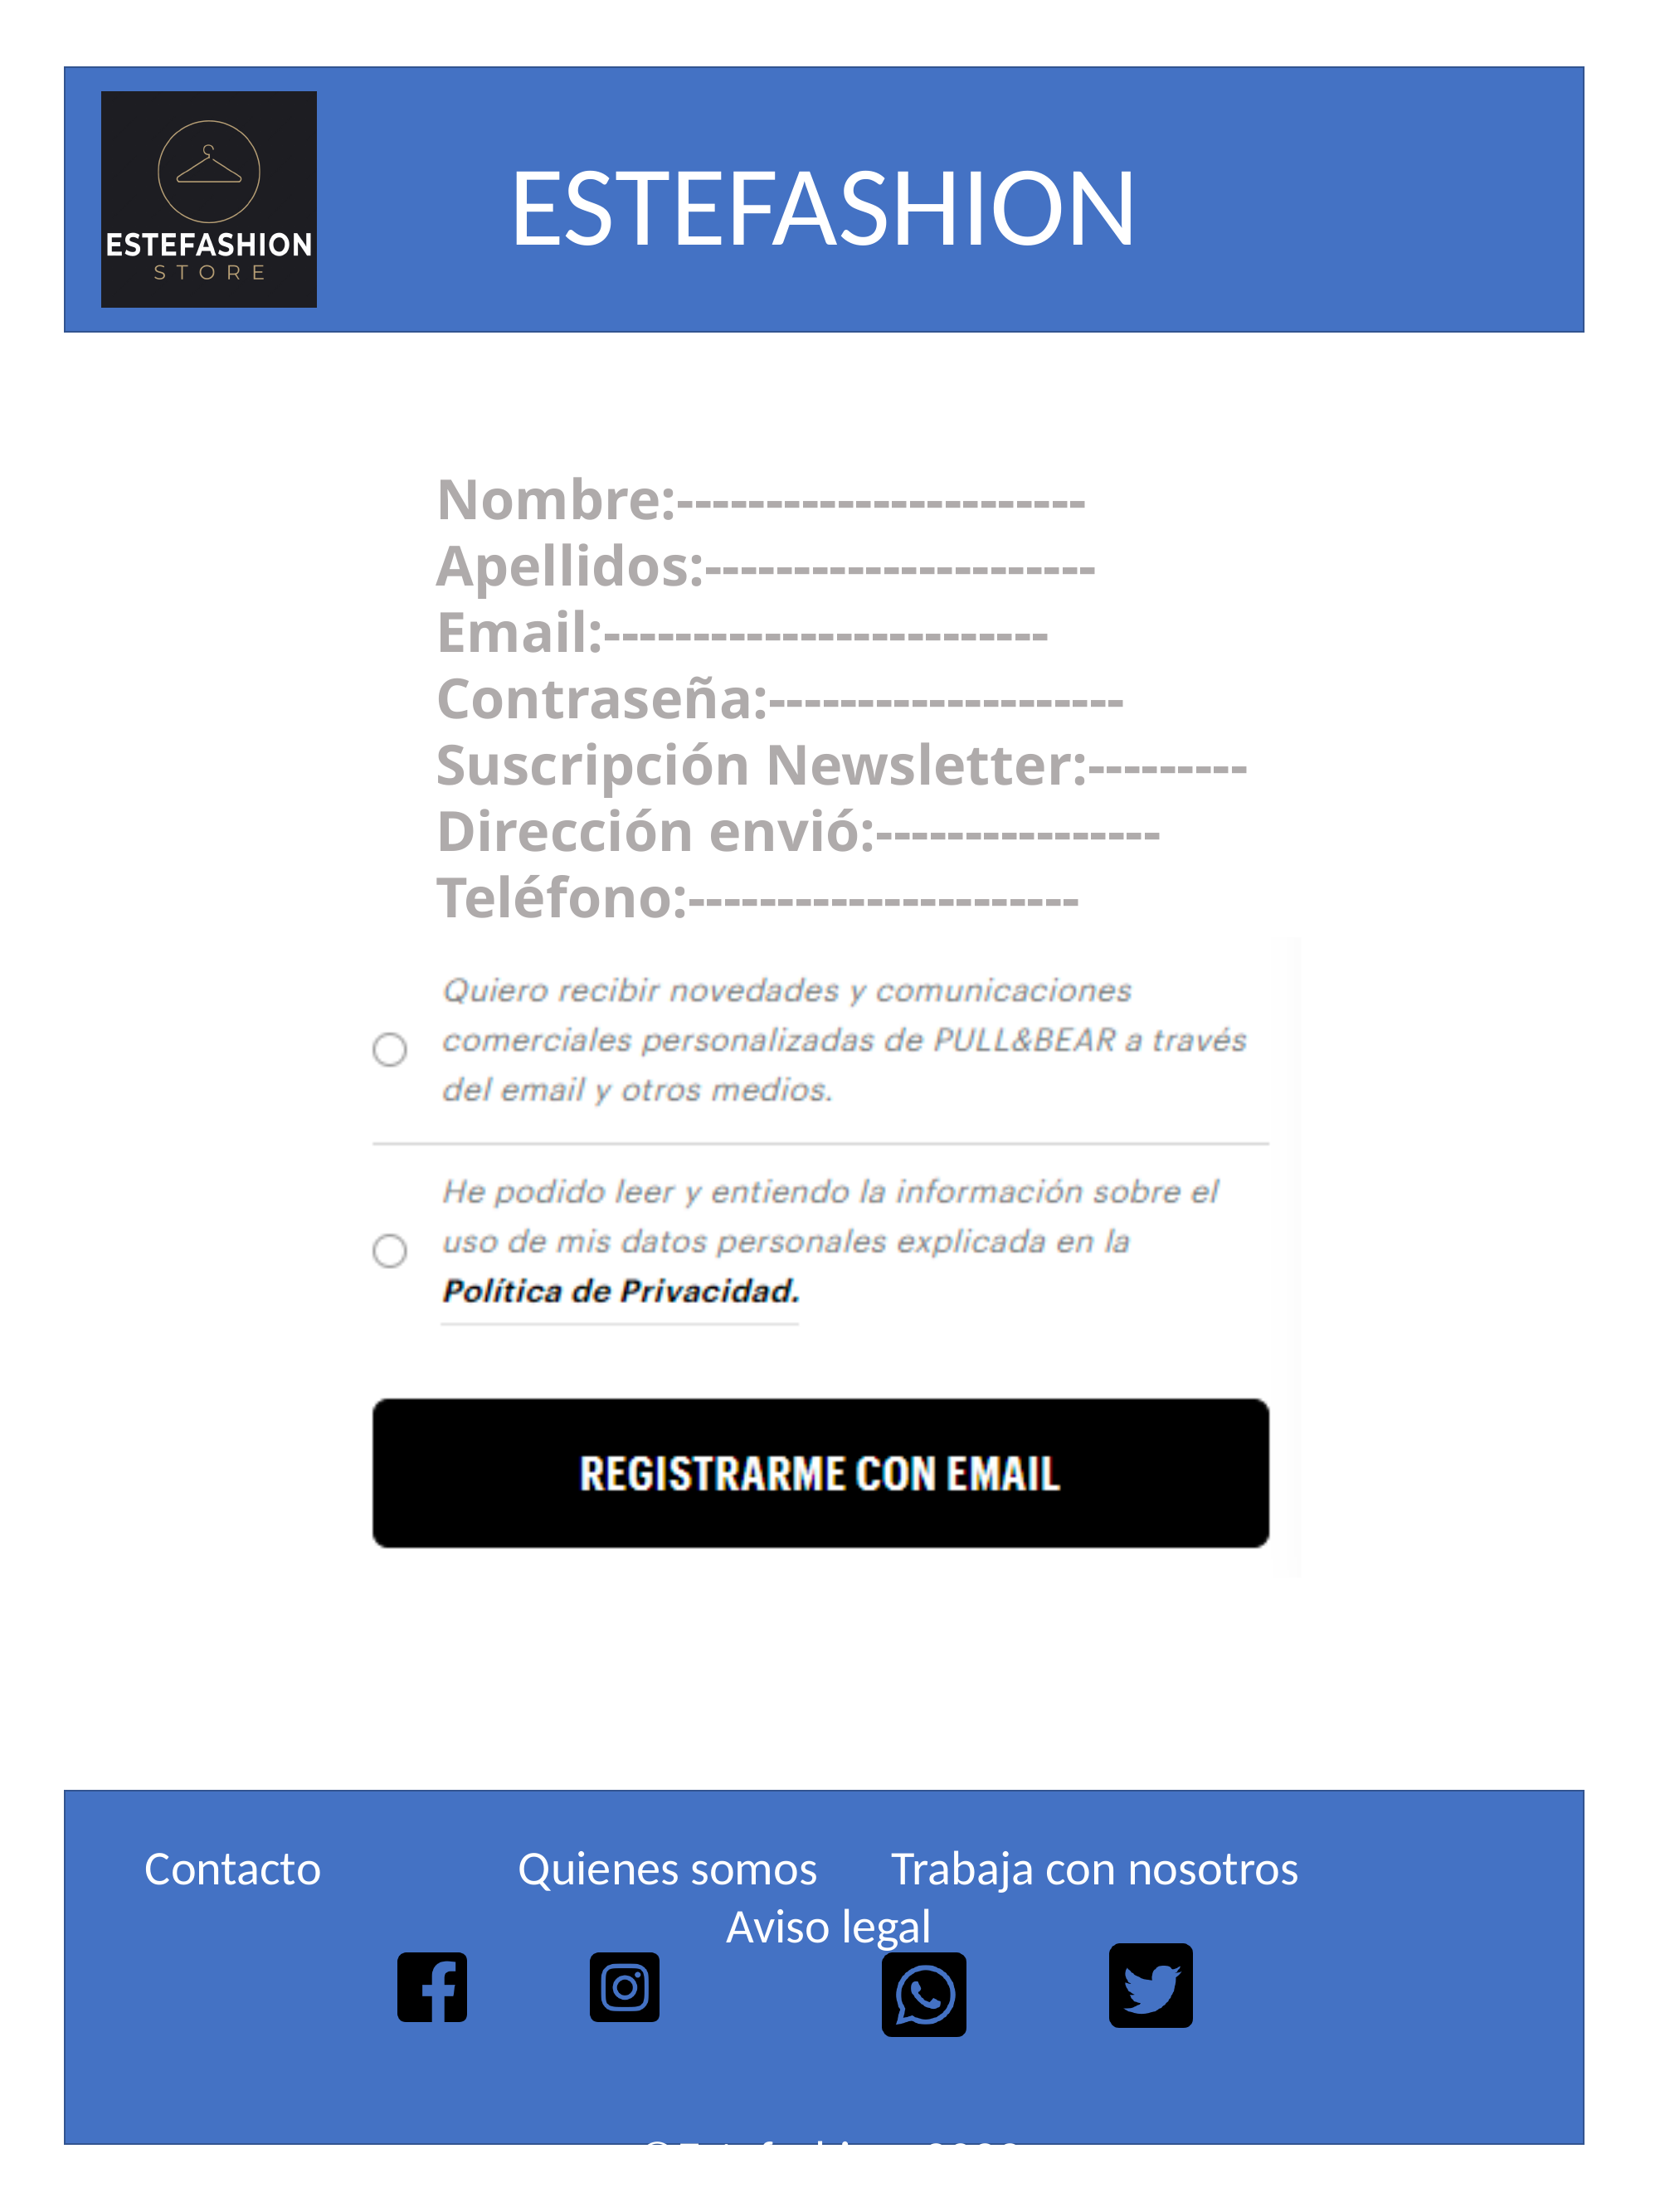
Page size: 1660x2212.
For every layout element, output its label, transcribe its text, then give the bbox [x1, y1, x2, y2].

picture [397, 1952, 467, 2022]
picture [1109, 1943, 1193, 2028]
picture [348, 937, 1302, 1578]
picture [590, 1952, 660, 2022]
text_box [64, 1790, 1585, 2145]
text_box ESTEFASHION [64, 66, 1585, 333]
picture [101, 91, 317, 308]
text_box Contacto Quienes somos Trabaja con nosotros Aviso legal ©Estefashion 2022 [110, 1830, 1550, 2191]
picture [882, 1952, 966, 2037]
text_box Nombre:----------------------- Apellidos:---------------------- Email:------------------------- Contraseña:-------------------- Suscripción Newsletter:--------- Dirección envió:---------------- Teléfono:---------------------- [423, 458, 1377, 935]
